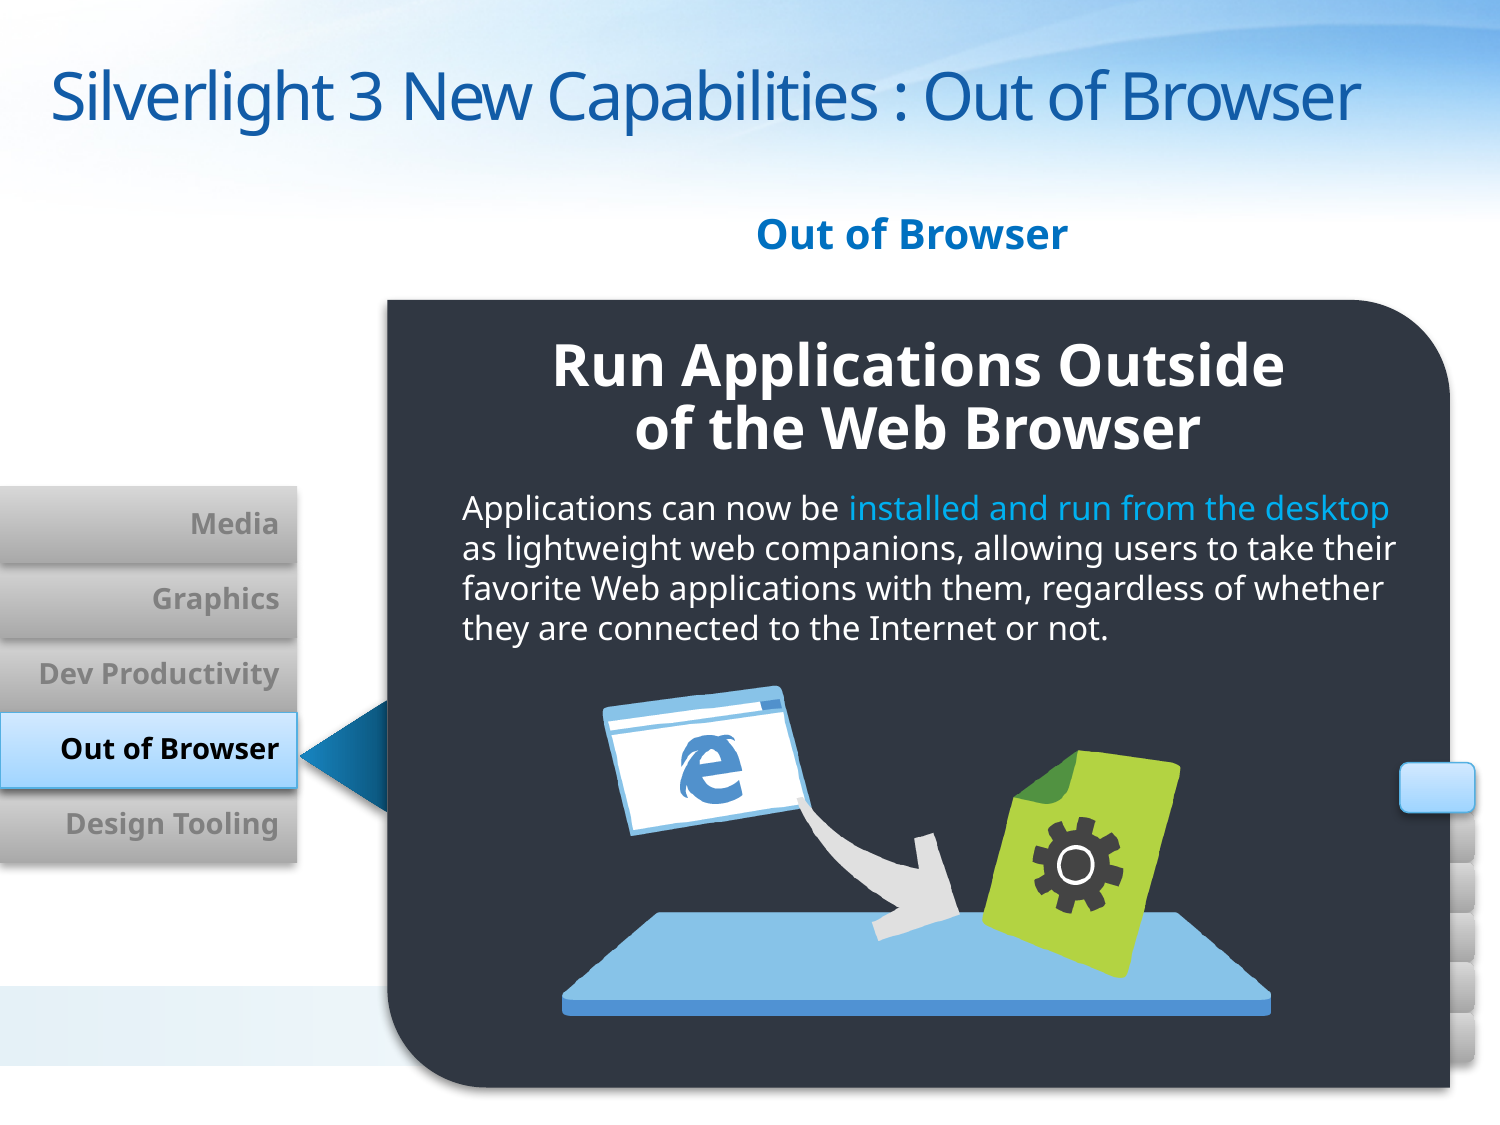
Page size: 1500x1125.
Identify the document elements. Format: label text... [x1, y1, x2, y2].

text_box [1399, 762, 1476, 1063]
text_box Out of Browser [437, 200, 1388, 265]
picture [0, 0, 1500, 1125]
title Silverlight 3 New Capabilities : Out of Browser [50, 62, 1438, 208]
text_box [0, 486, 298, 863]
text_box Run Applications Outside of the Web Browser [387, 299, 1450, 1088]
text_box Applications can now be installed and run from the desktop as lightweight web companions, allowing users to take their favorite Web applications with them, regardless of whether they are connected to the Internet or not. [425, 487, 1425, 775]
text_box [304, 705, 379, 808]
